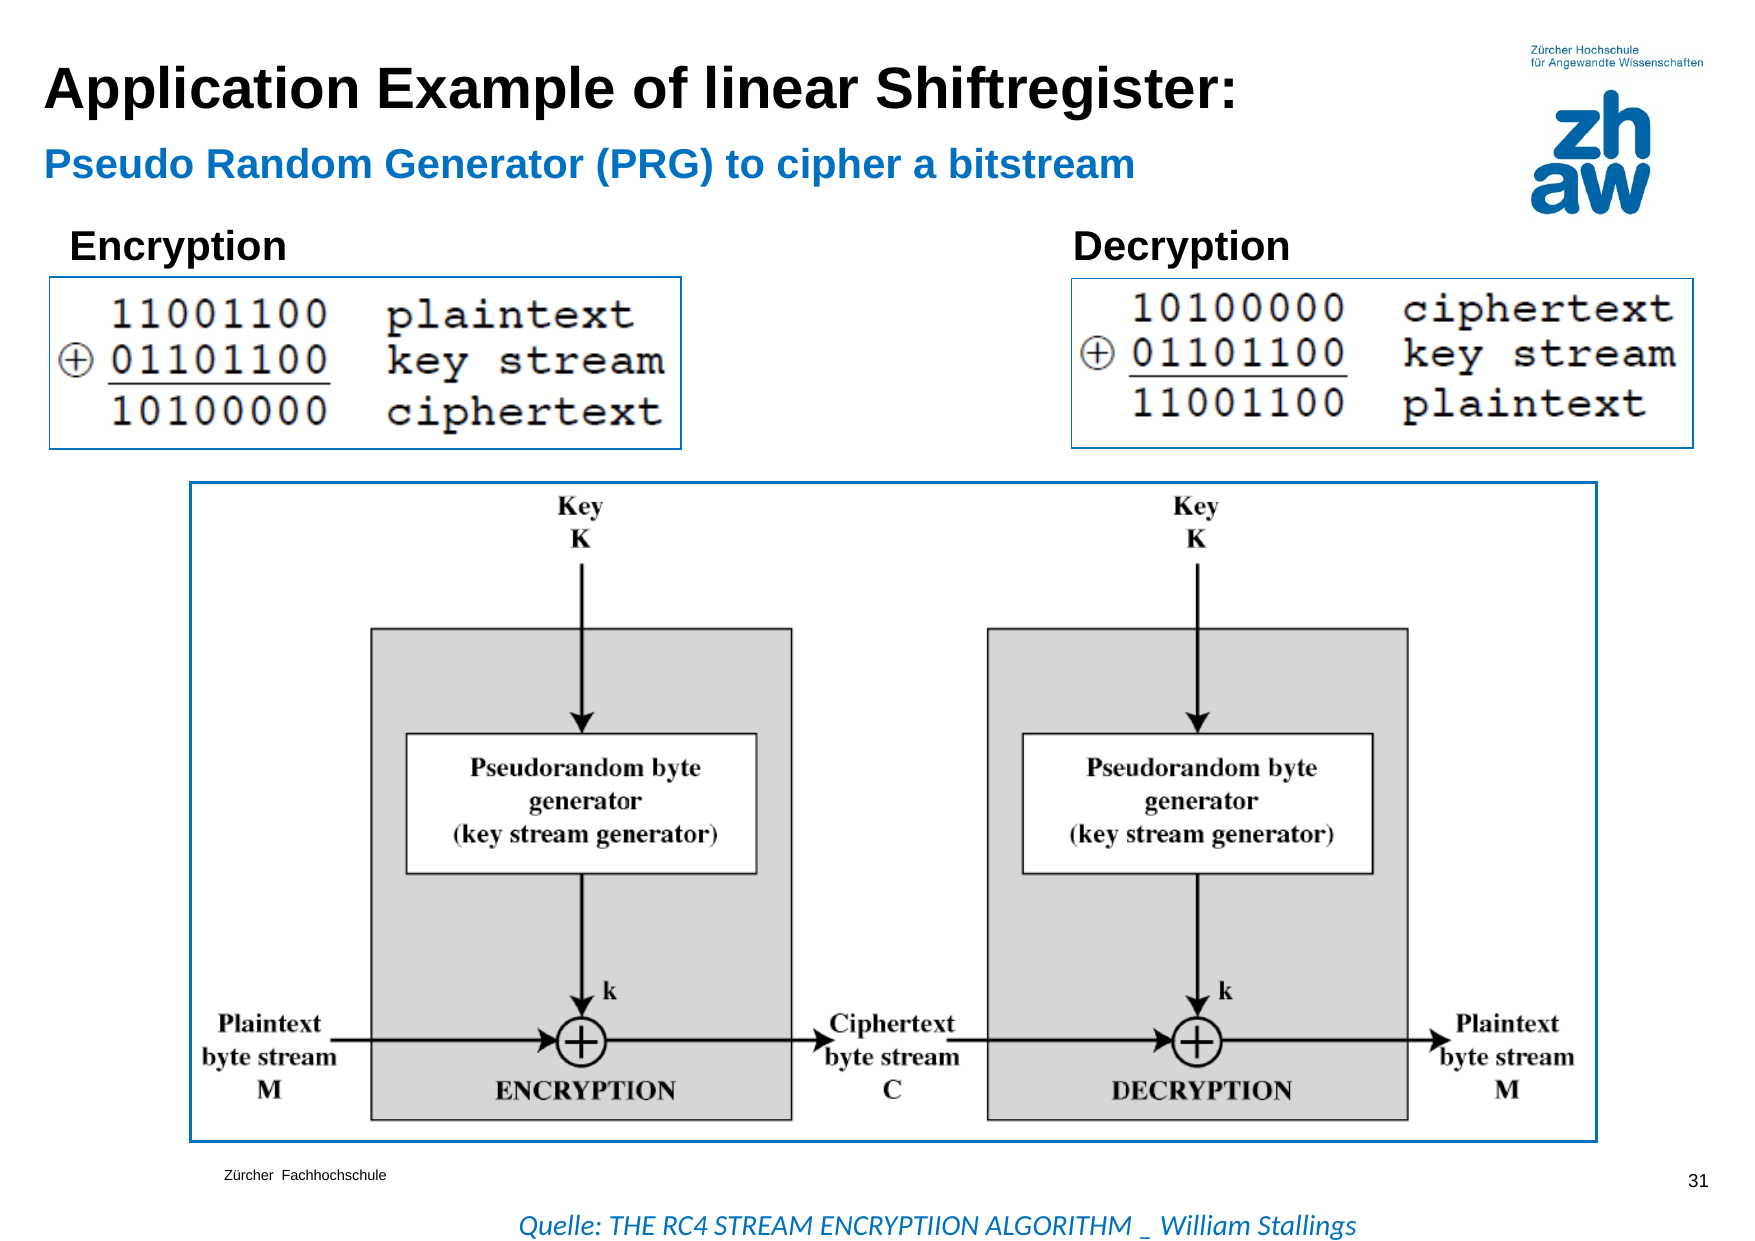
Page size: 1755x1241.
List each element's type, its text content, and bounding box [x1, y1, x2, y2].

text_box Quelle: THE RC4 STREAM ENCRYPTIION ALGORITHM _ William Stallings [503, 1166, 1373, 1241]
picture [1527, 41, 1706, 218]
picture [1071, 278, 1693, 448]
slide_number 31 [1509, 1168, 1710, 1201]
picture [49, 277, 681, 449]
title Application Example of linear Shiftregister: Pseudo Random Generator (PRG) to cipher a bitstream [43, 53, 1535, 207]
picture [191, 483, 1596, 1141]
text_box Encryption Decryption [54, 194, 1307, 277]
